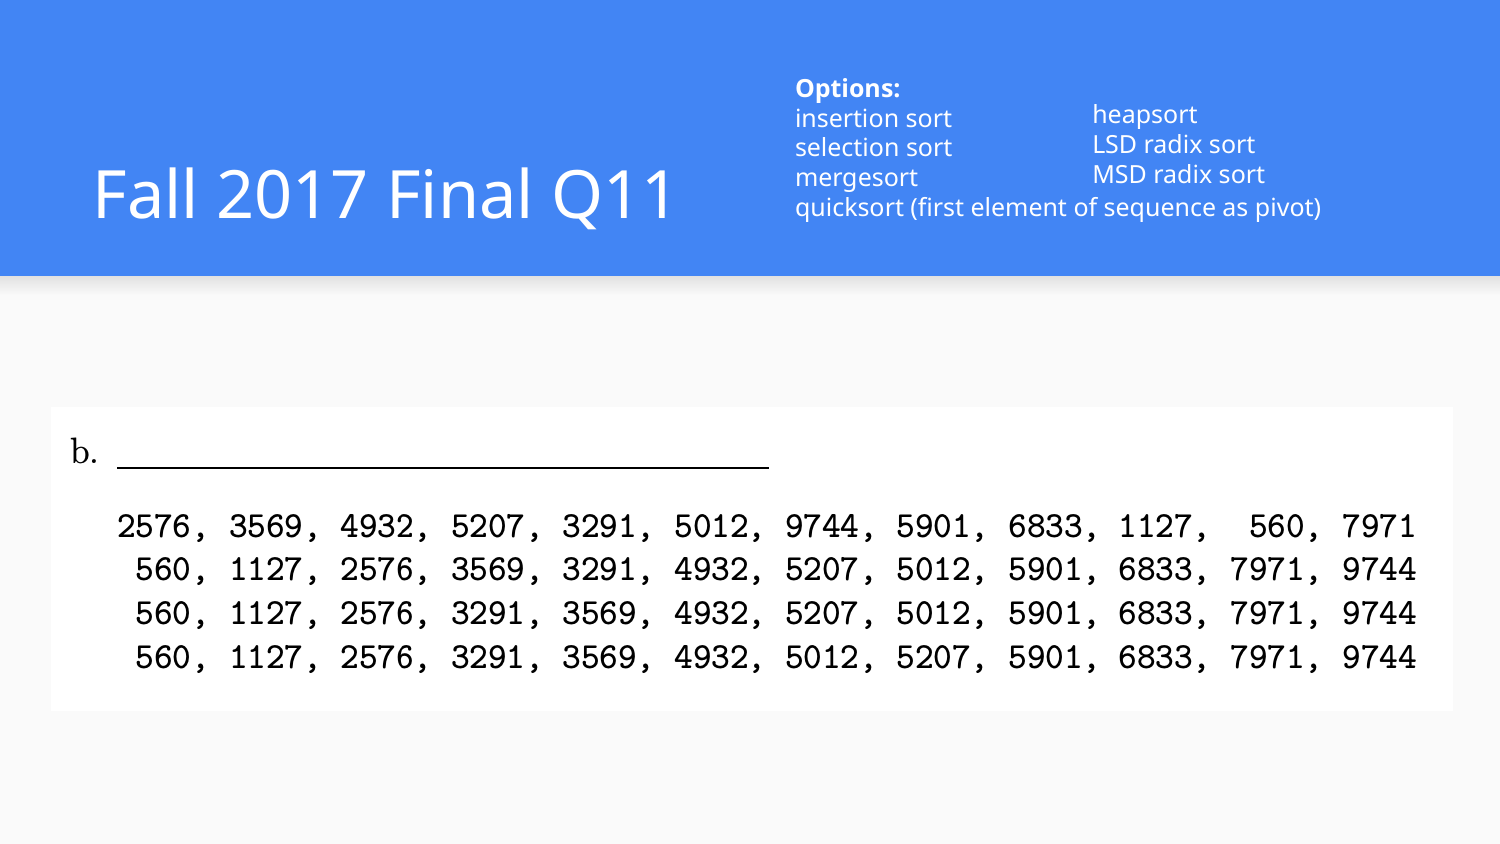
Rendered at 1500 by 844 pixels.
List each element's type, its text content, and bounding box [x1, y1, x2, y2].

picture [50, 407, 1453, 711]
text_box Start Index [780, 54, 1488, 244]
text_box Start Index [774, 56, 779, 121]
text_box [779, 56, 1483, 236]
title Fall 2017 Final Q11 [77, 121, 1427, 248]
